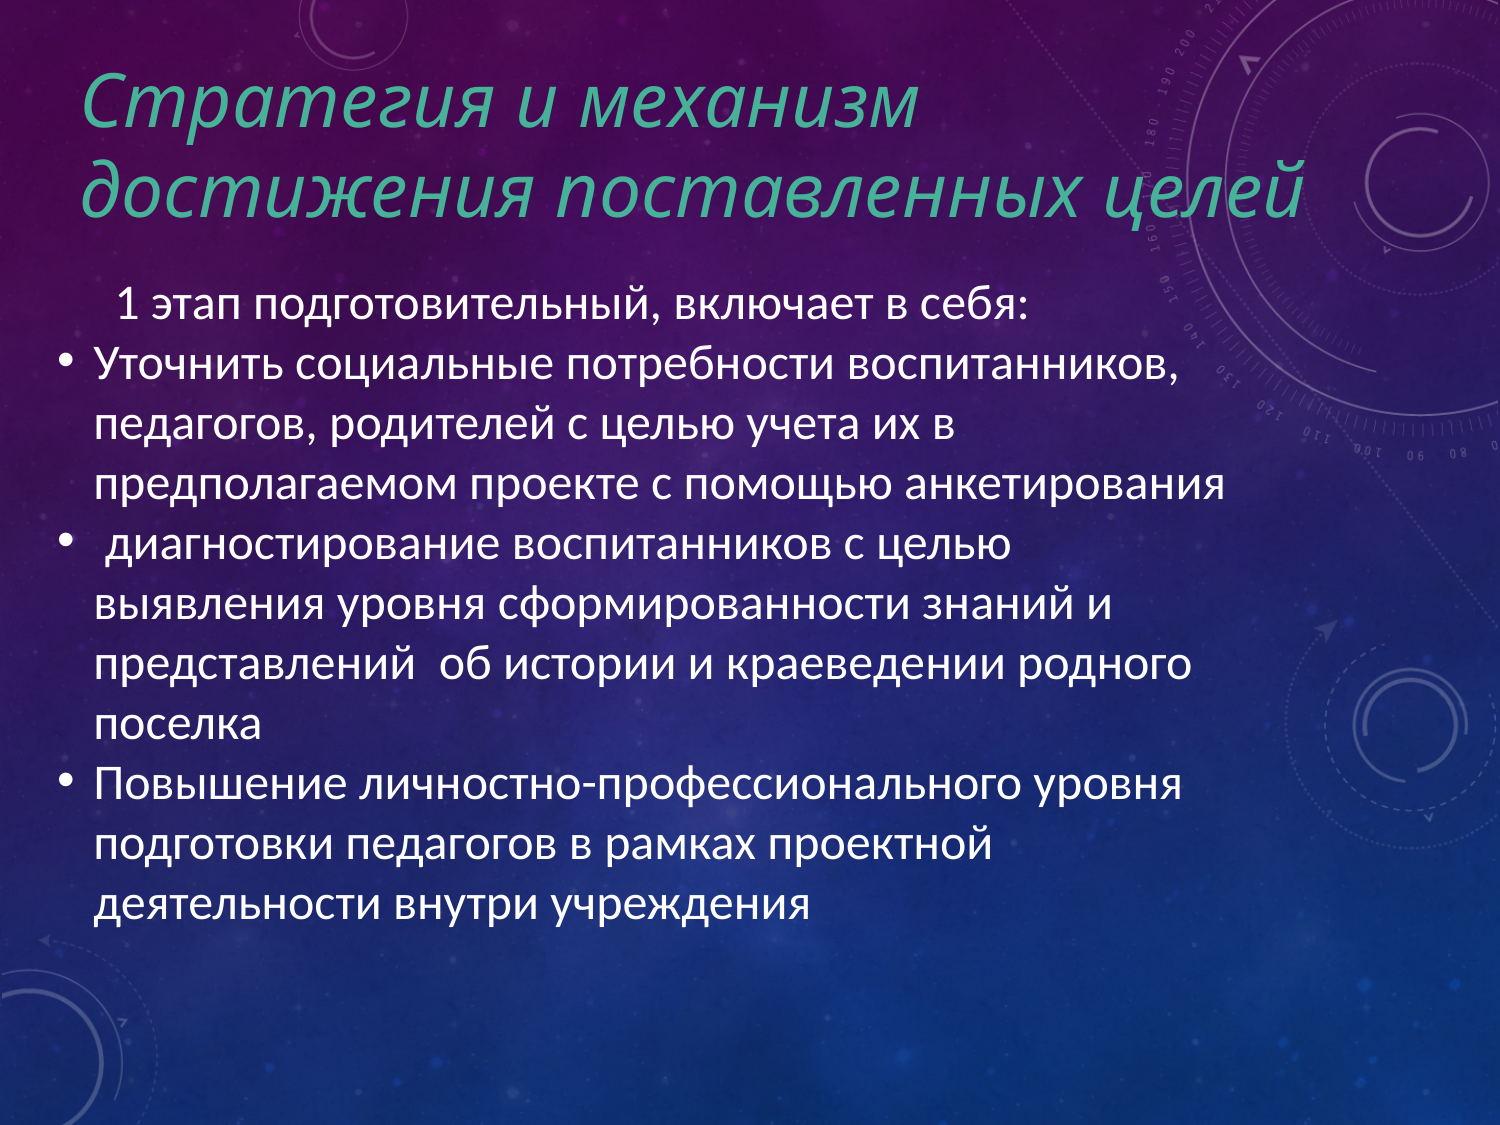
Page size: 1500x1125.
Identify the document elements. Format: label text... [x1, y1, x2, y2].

text_box 1 этап подготовительный, включает в себя: Уточнить социальные потребности воспитанников, педагогов, родителей с целью учета их в предполагаемом проекте с помощью анкетирования диагностирование воспитанников с целью выявления уровня сформированности знаний и представлений об истории и краеведении родного поселка Повышение личностно-профессионального уровня подготовки педагогов в рамках проектной деятельности внутри учреждения [43, 262, 1255, 1000]
text_box Стратегия и механизм достижения поставленных целей [64, 23, 1340, 263]
picture [0, 0, 1500, 1125]
